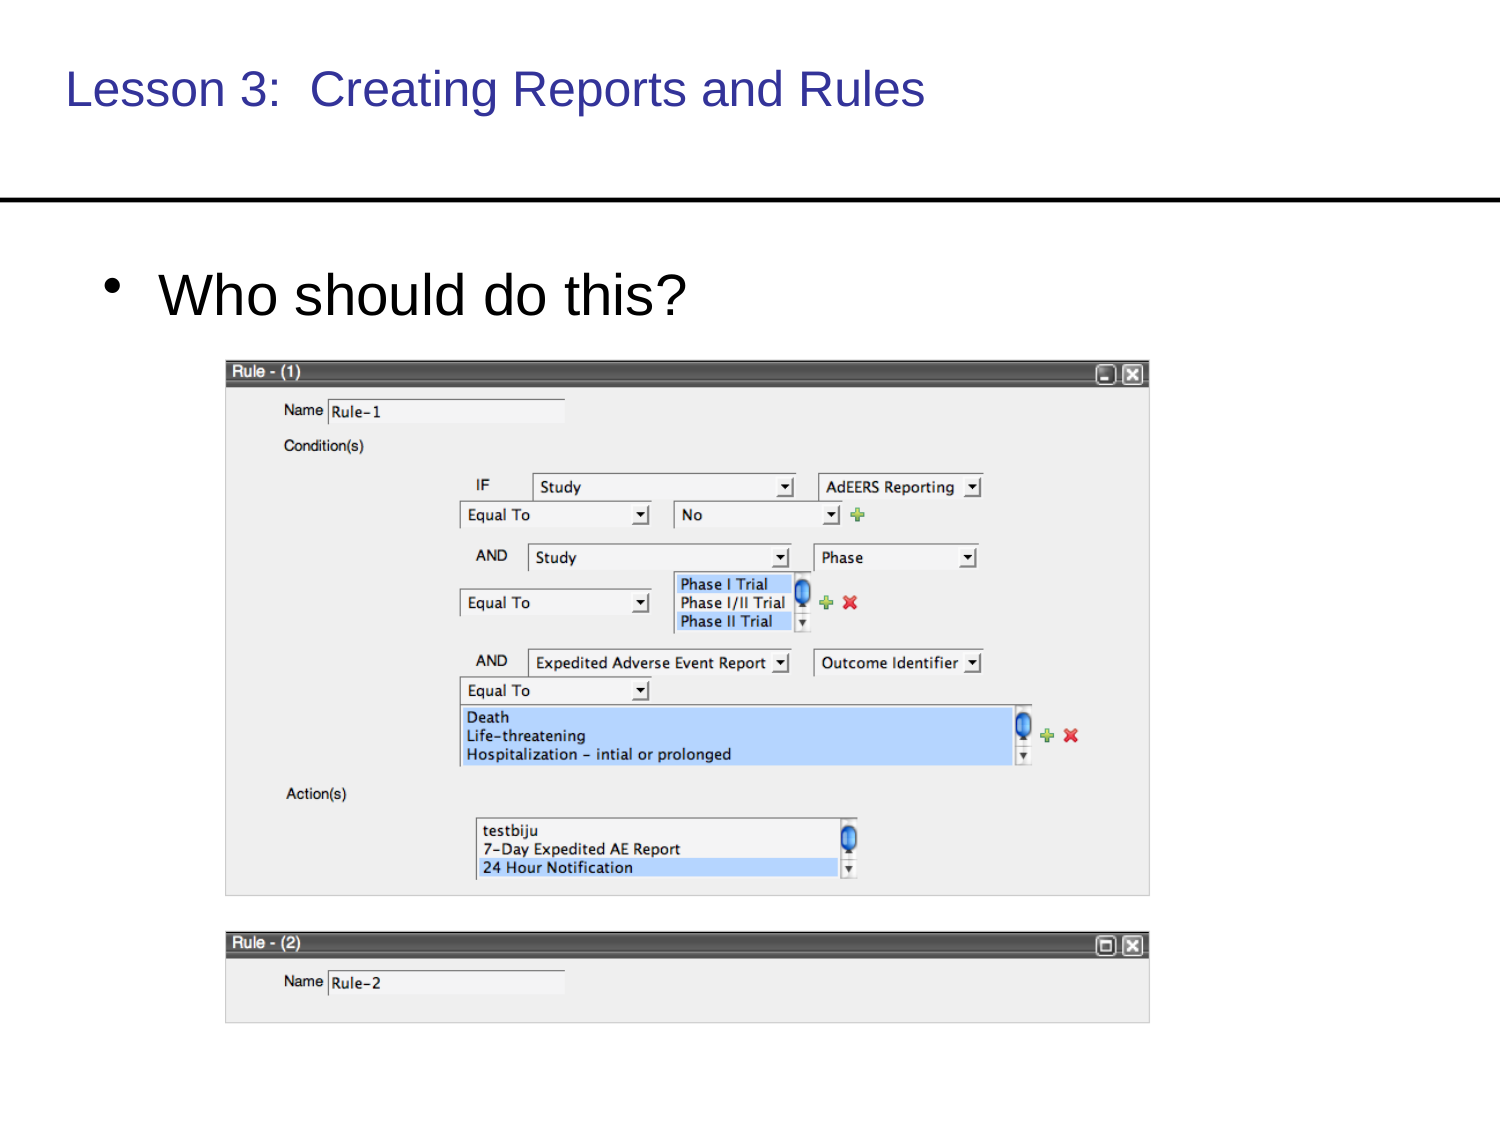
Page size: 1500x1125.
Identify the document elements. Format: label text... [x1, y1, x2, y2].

list Who should do this? [87, 249, 1438, 363]
picture [224, 354, 1157, 1043]
title Lesson 3: Creating Reports and Rules [49, 62, 1401, 171]
